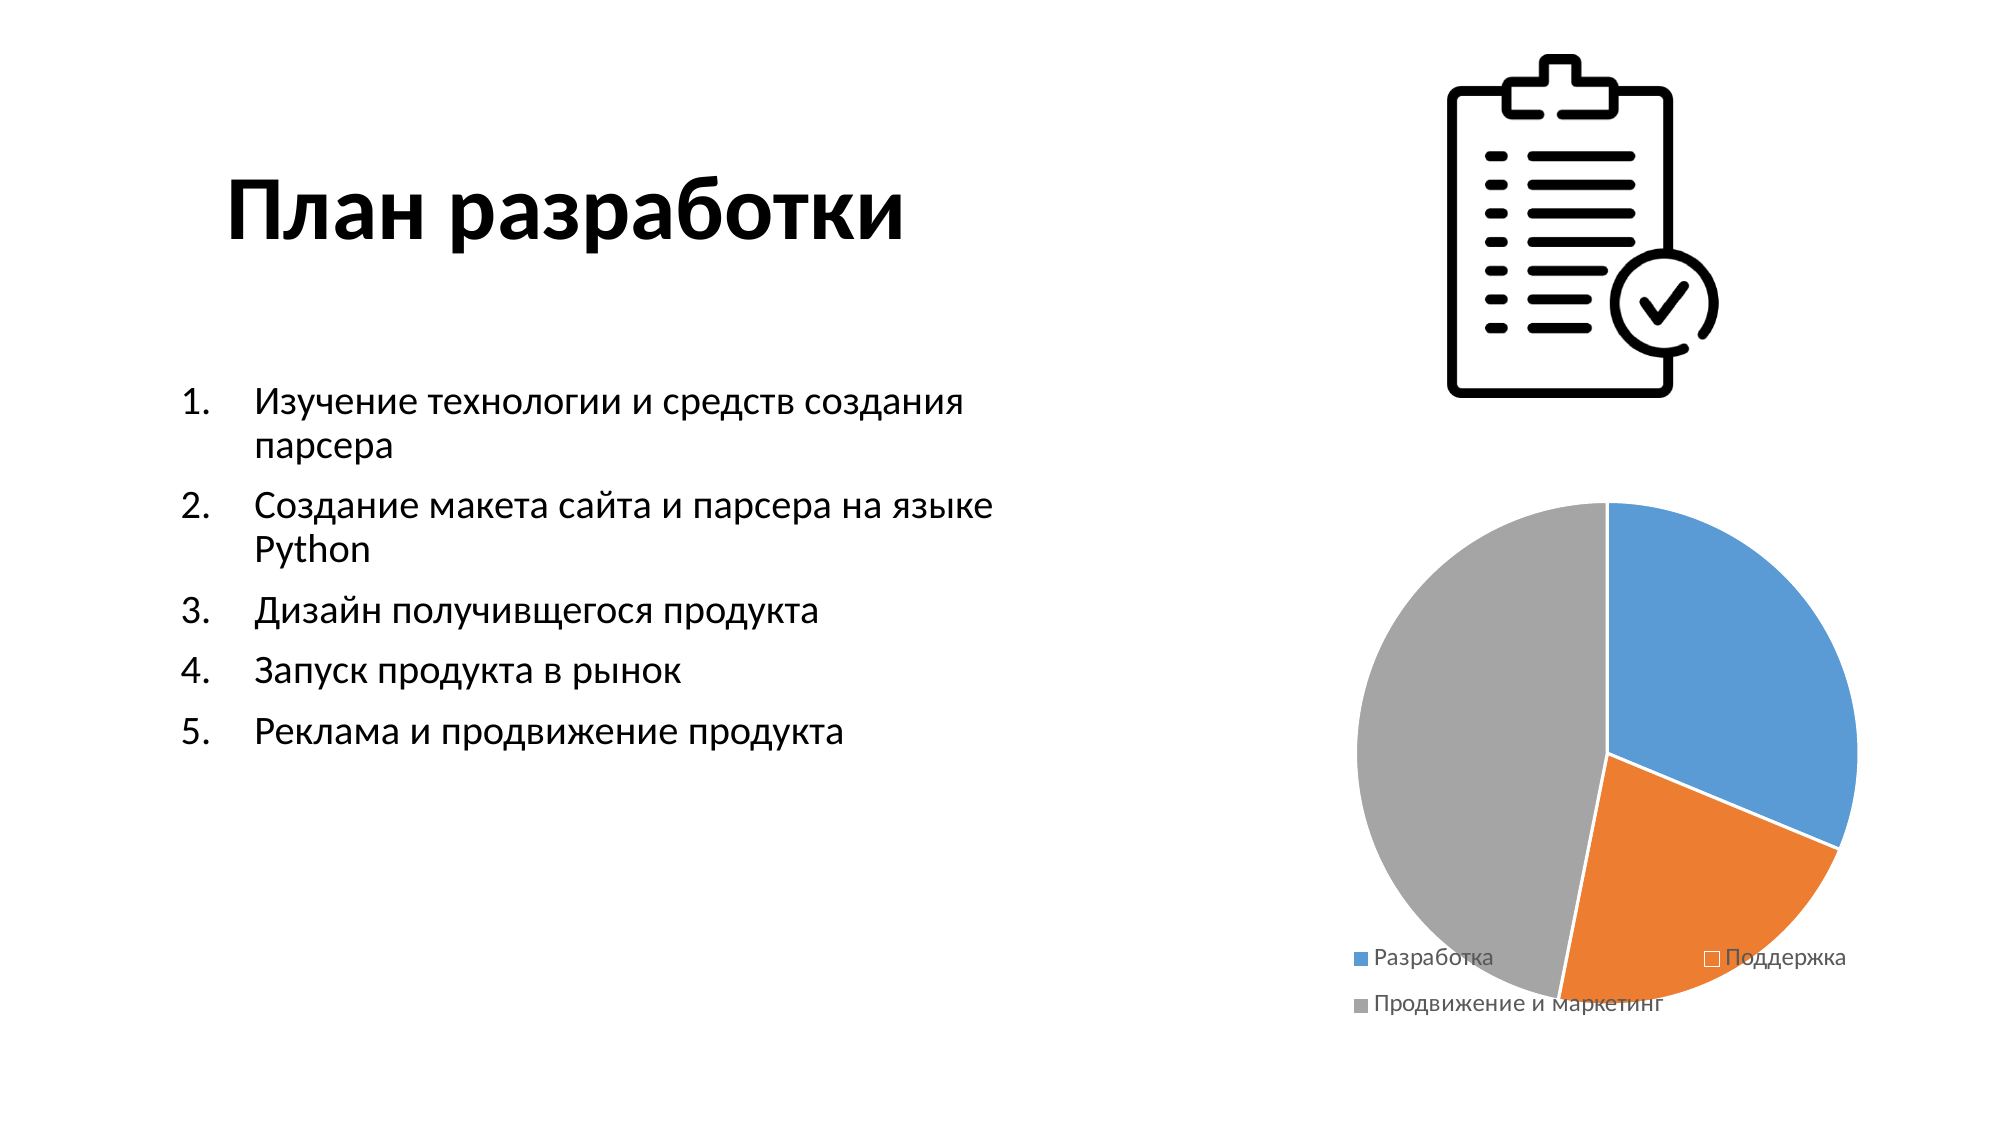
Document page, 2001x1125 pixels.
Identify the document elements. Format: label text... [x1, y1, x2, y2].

picture [1411, 54, 1754, 398]
title План разработки [31, 128, 1103, 292]
chart [1307, 489, 1907, 1065]
list Изучение технологии и средств создания парсера Создание макета сайта и парсера на языке Python Дизайн получивщегося продукта Запуск продукта в рынок Реклама и продвижение продукта [165, 372, 1068, 762]
